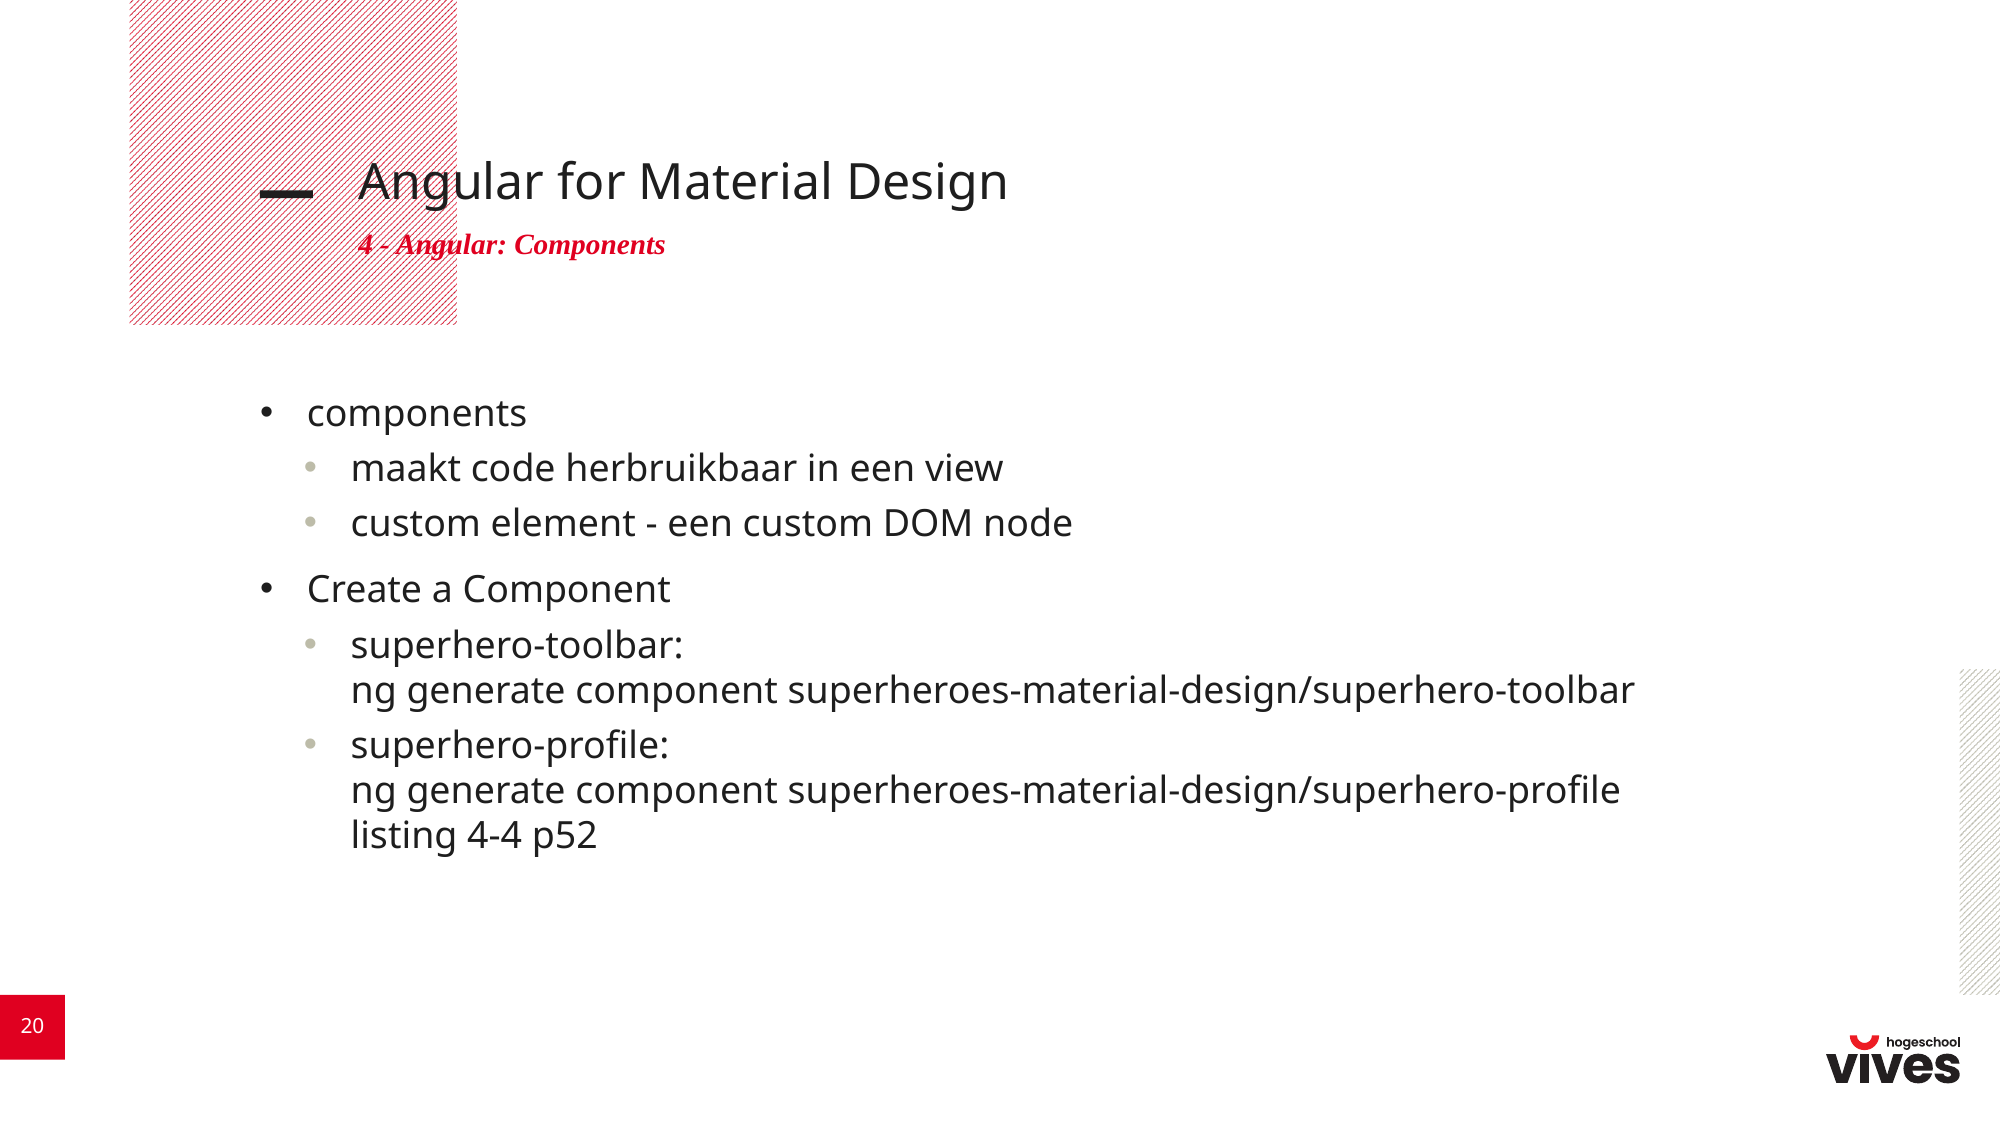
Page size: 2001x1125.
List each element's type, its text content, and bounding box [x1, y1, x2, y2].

picture [1959, 669, 2000, 995]
picture [129, 0, 457, 325]
list 4 - Angular: Components [358, 217, 1863, 268]
title Angular for Material Design [358, 138, 1863, 217]
list components maakt code herbruikbaar in een view custom element - een custom DOM node Create a Component superhero-toolbar: ng generate component superheroes-material-design/superhero-toolbar superhero-profile: ng generate component superheroes-material-design/superhero-profile listing 4-4 p52 [259, 388, 1863, 995]
